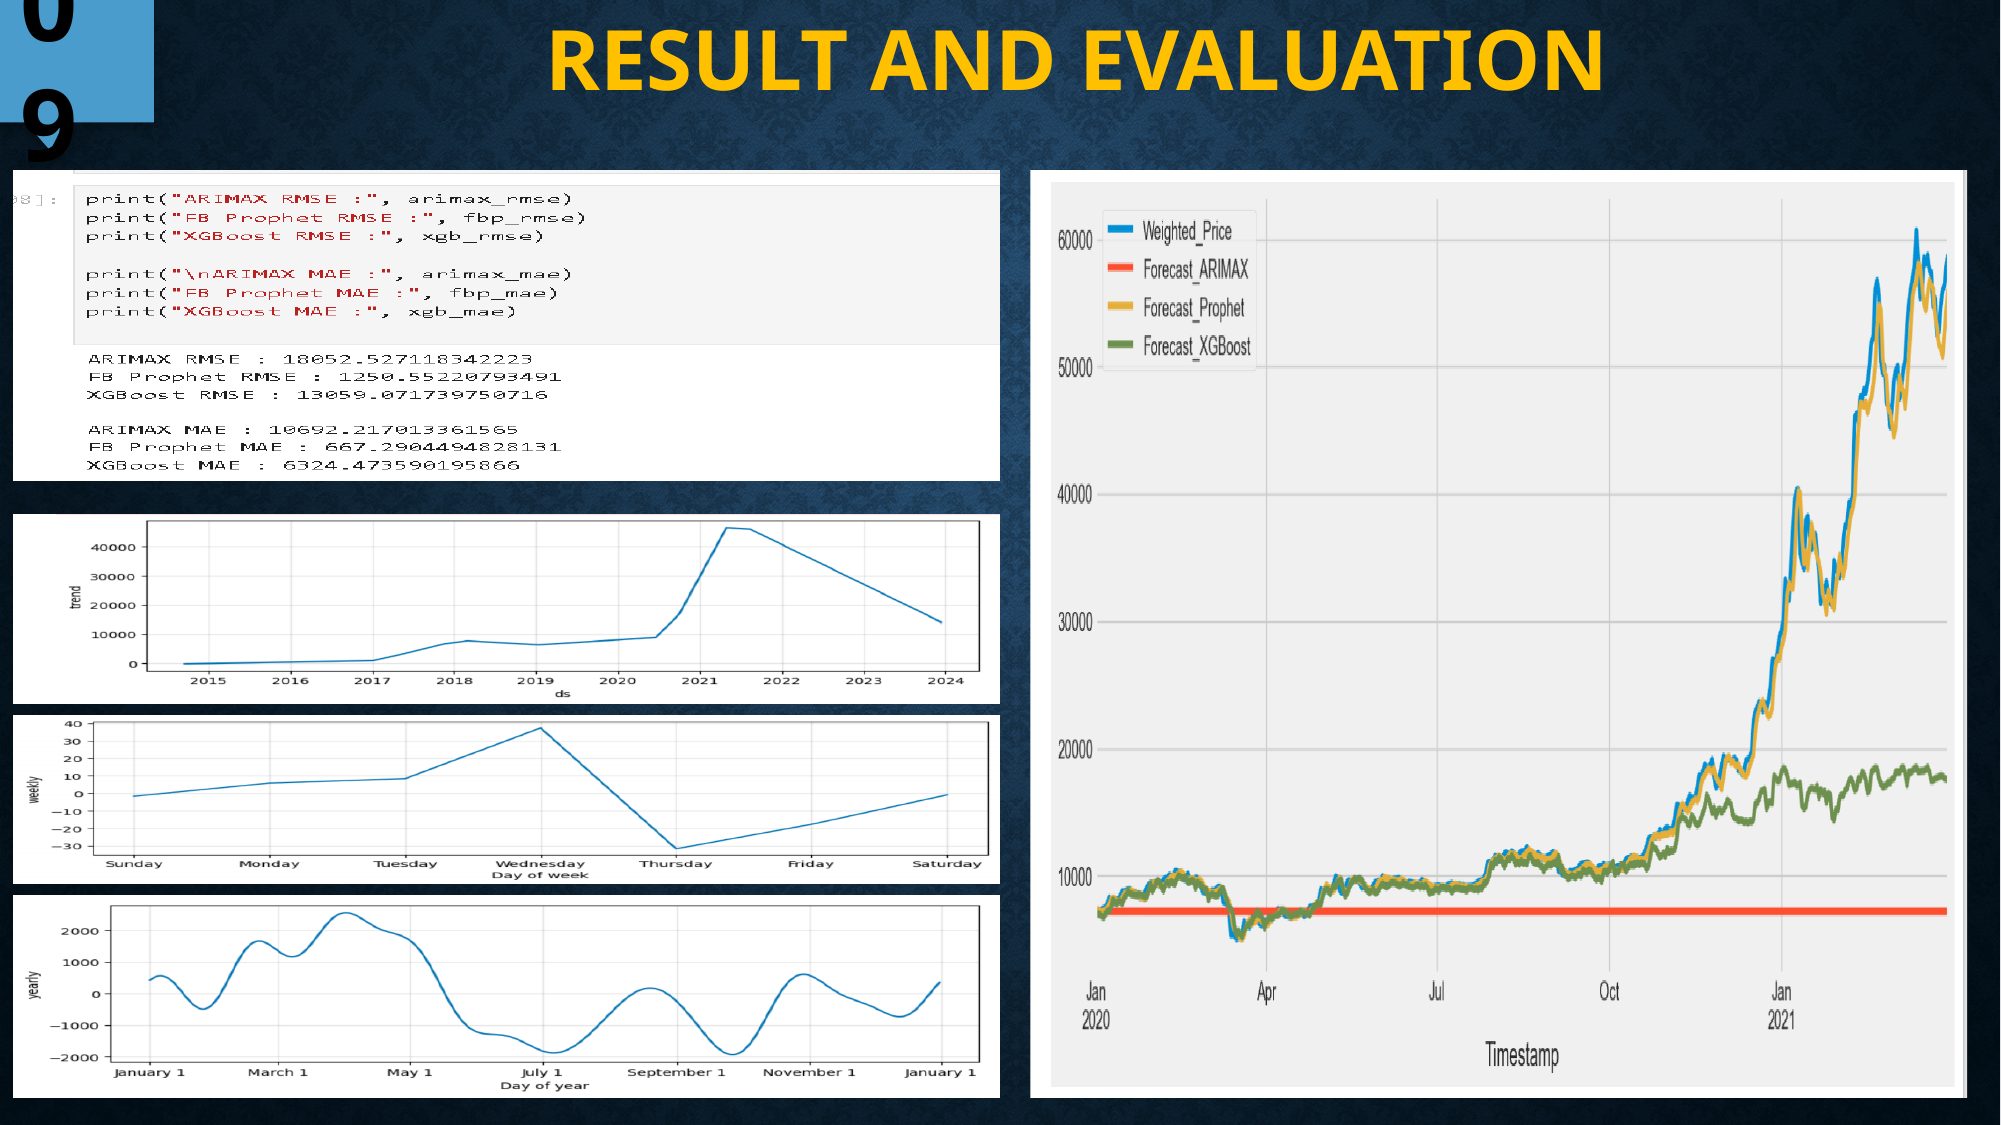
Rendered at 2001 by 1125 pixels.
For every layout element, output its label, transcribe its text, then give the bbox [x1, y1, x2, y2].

picture [12, 513, 1001, 705]
picture [12, 169, 1001, 481]
text_box RESULT AND EVALUATION [153, 0, 2000, 115]
picture [12, 894, 1001, 1099]
text_box 09 [0, 0, 154, 151]
picture [1029, 169, 1968, 1099]
picture [12, 714, 1001, 885]
